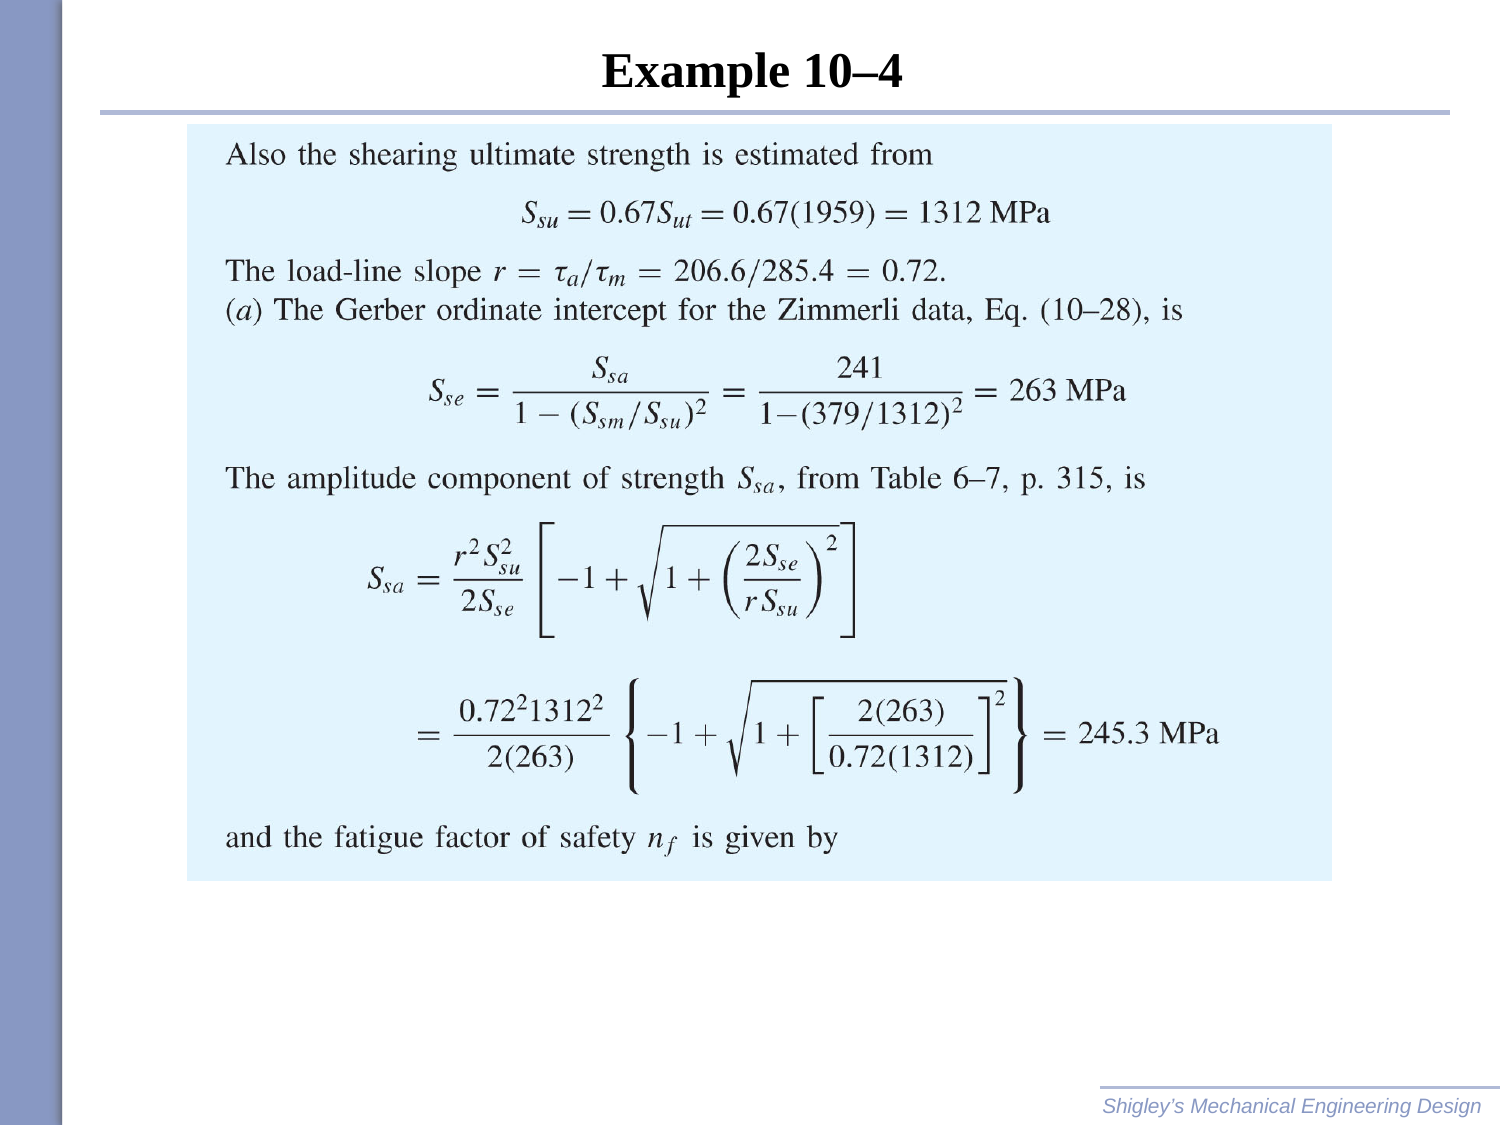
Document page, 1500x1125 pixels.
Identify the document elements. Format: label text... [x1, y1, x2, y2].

footer Shigley’s Mechanical Engineering Design [1087, 1074, 1500, 1125]
picture [187, 124, 1332, 881]
title Example 10–4 [137, 30, 1368, 106]
